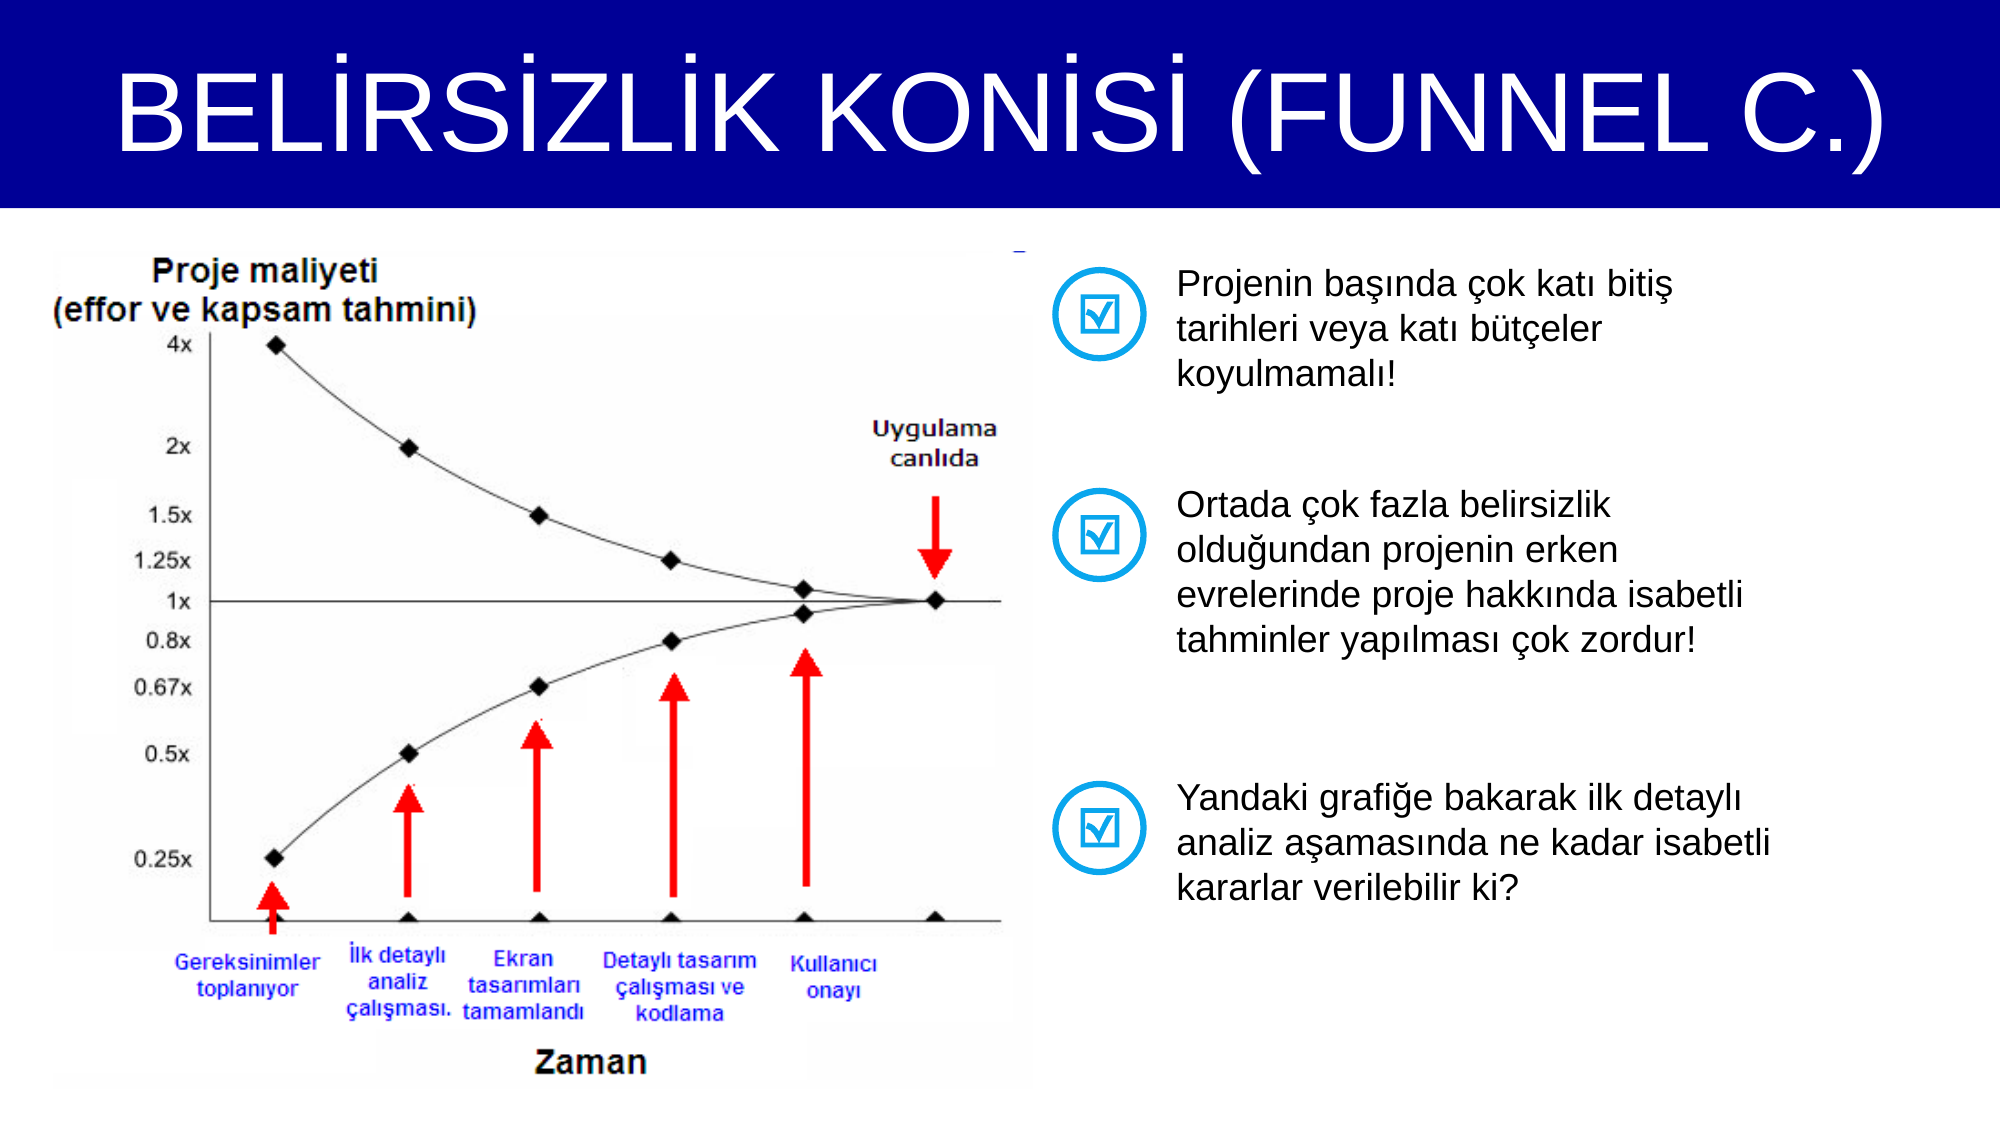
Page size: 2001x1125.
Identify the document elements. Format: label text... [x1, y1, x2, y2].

text_box [1054, 269, 1145, 360]
text_box [1079, 807, 1120, 848]
text_box [1079, 514, 1120, 555]
text_box [0, 0, 2000, 209]
text_box Yandaki grafiğe bakarak ilk detaylı analiz aşamasında ne kadar isabetli kararlar verilebilir ki? [1161, 765, 1799, 916]
text_box [1054, 489, 1145, 581]
text_box [1079, 293, 1120, 335]
text_box [1054, 782, 1145, 874]
picture [52, 251, 1038, 1099]
text_box Projenin başında çok katı bitiş tarihleri veya katı bütçeler koyulmamalı! [1161, 251, 1799, 402]
list BELİRSİZLİK KONİSİ (FUNNEL C.) [53, 55, 1952, 175]
text_box Ortada çok fazla belirsizlik olduğundan projenin erken evrelerinde proje hakkında isabetli tahminler yapılması çok zordur! [1161, 472, 1799, 668]
